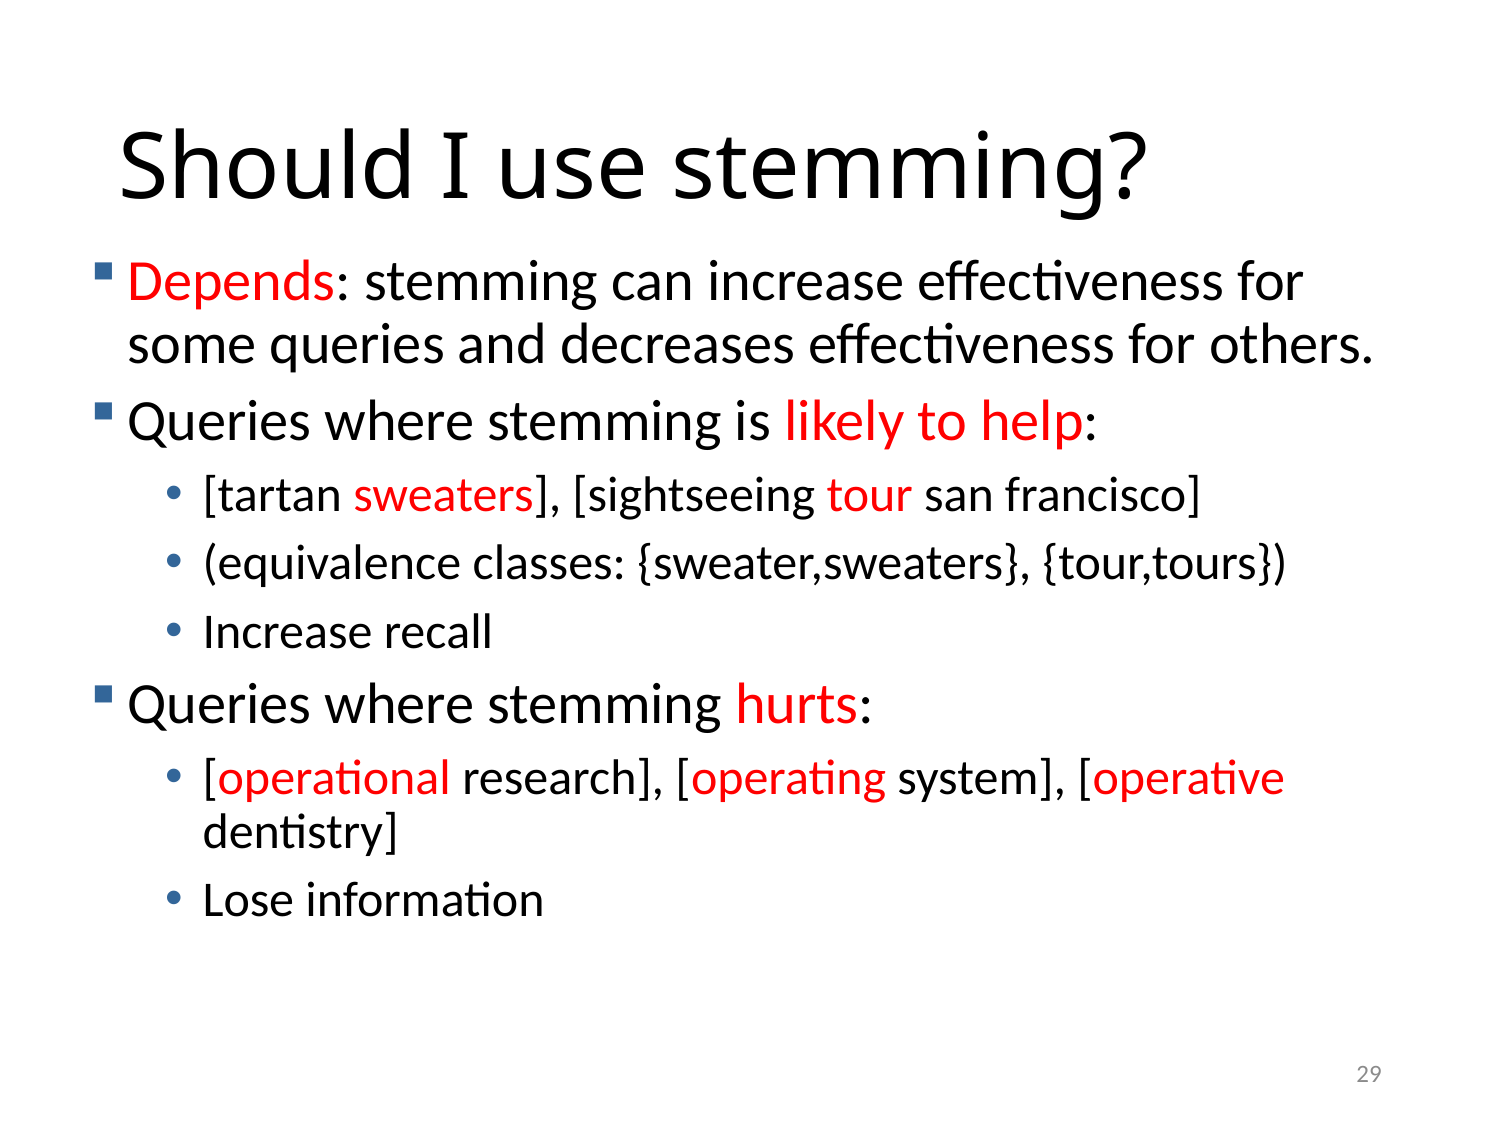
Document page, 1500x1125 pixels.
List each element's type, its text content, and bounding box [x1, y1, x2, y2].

list Depends: stemming can increase effectiveness for some queries and decreases effectiveness for others. Queries where stemming is likely to help: [tartan sweaters], [sightseeing tour san francisco] (equivalence classes: {sweater,sweaters}, {tour,tours}) Increase recall Queries where stemming hurts: [operational research], [operating system], [operative dentistry] Lose information [75, 242, 1425, 1063]
title Should I use stemming? [103, 59, 1397, 242]
slide_number 29 [1059, 1042, 1397, 1103]
